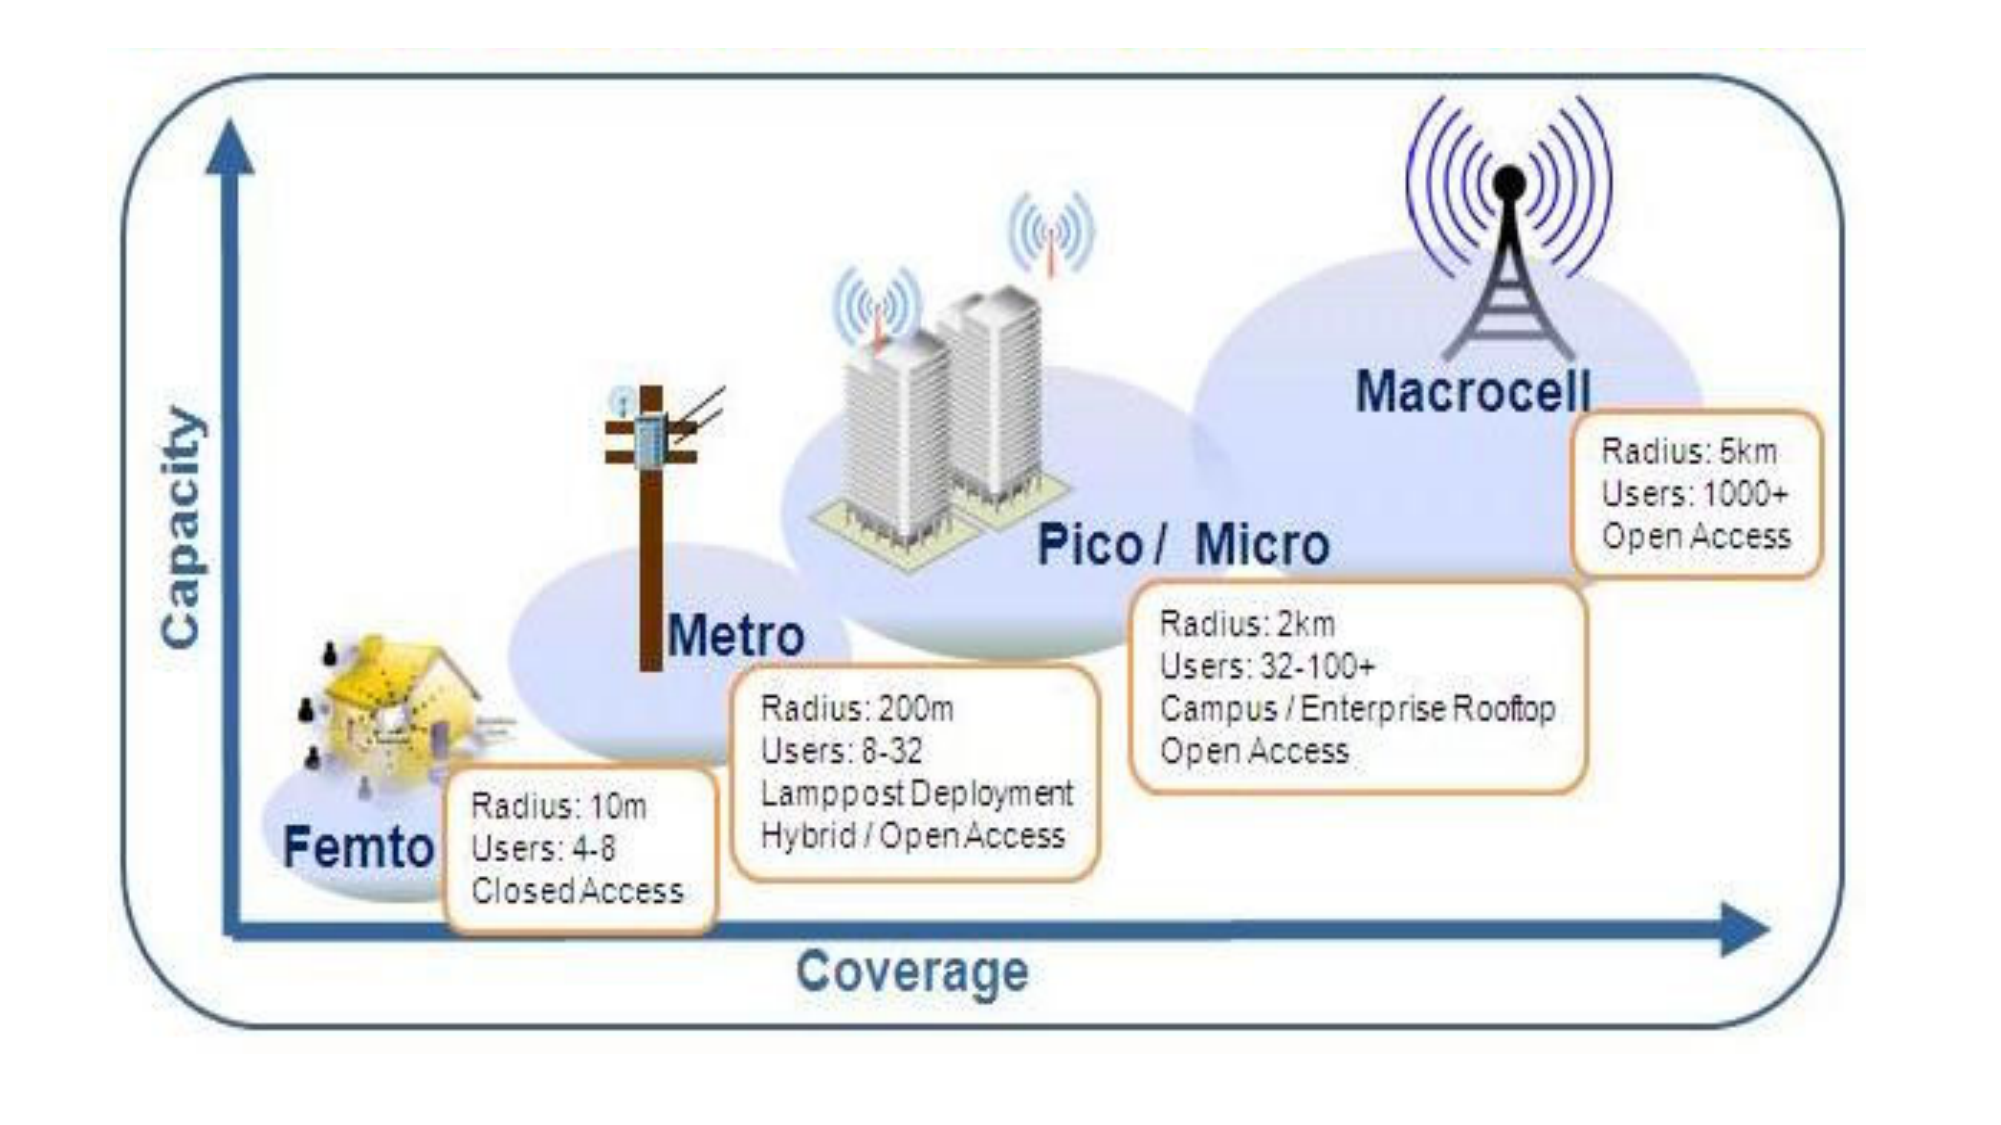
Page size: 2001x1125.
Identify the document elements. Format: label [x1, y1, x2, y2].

picture [107, 48, 1866, 1054]
